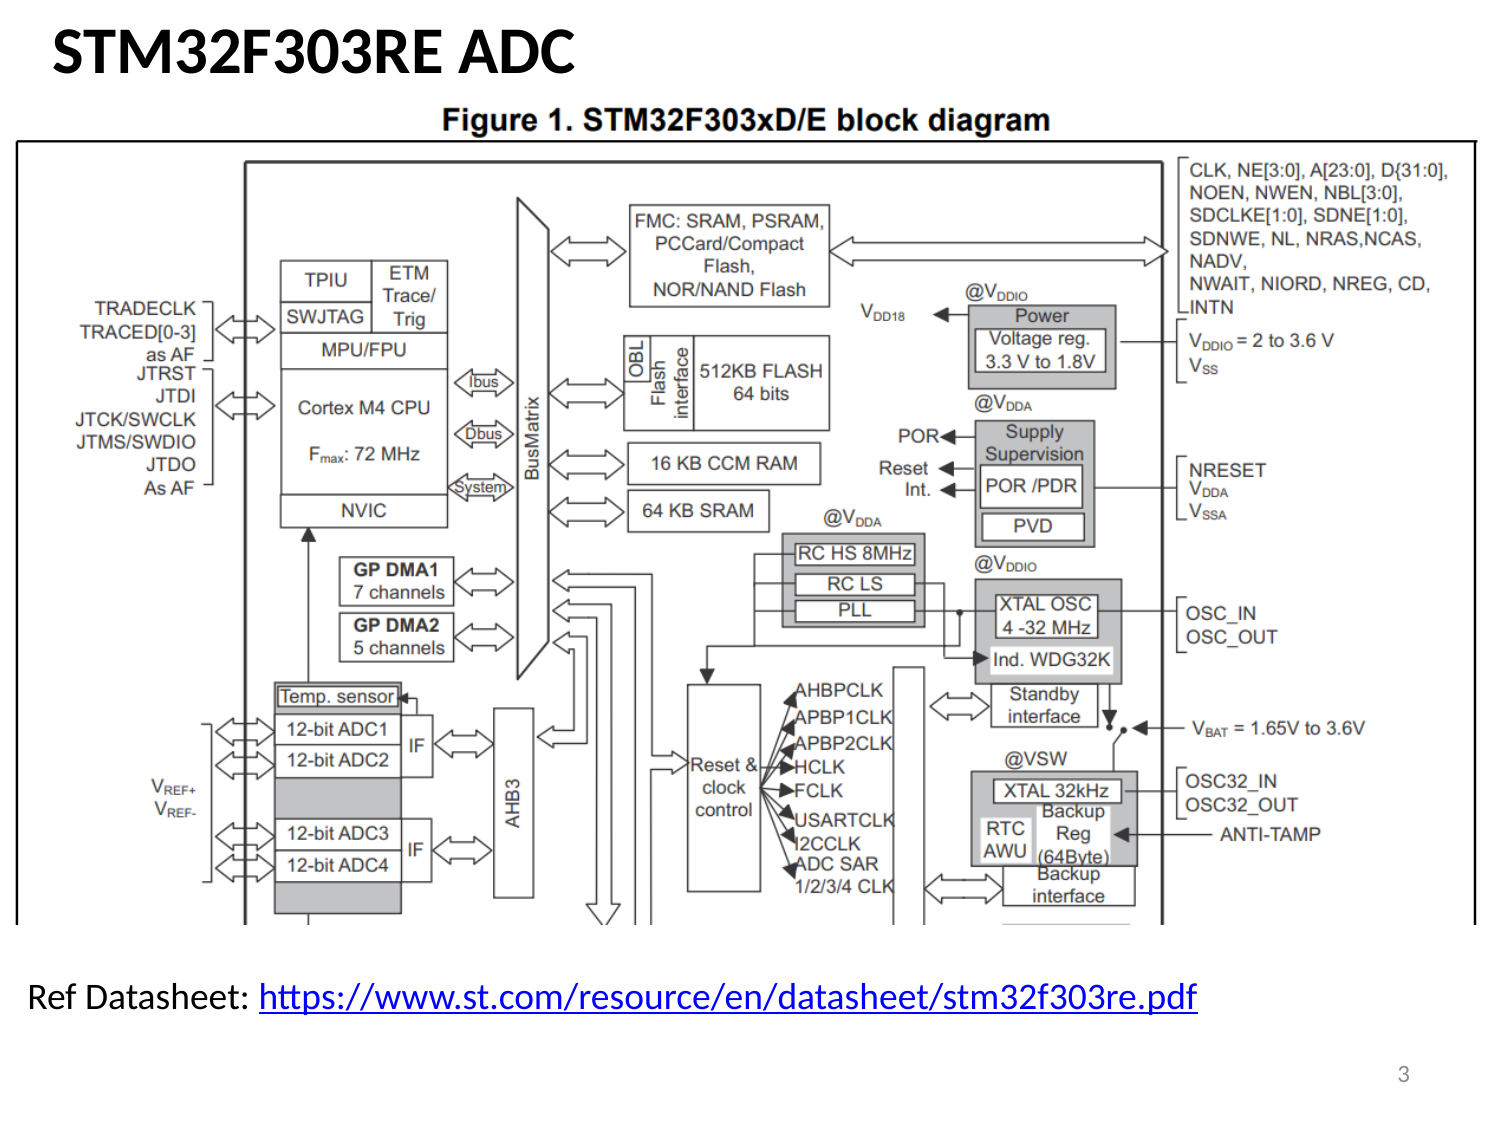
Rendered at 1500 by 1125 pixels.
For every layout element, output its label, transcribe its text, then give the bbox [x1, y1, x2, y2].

text_box STM32F303RE ADC [37, 0, 1038, 85]
picture [3, 87, 1494, 926]
text_box Ref Datasheet: https://www.st.com/resource/en/datasheet/stm32f303re.pdf [12, 964, 1259, 1025]
slide_number 3 [1074, 1042, 1425, 1103]
